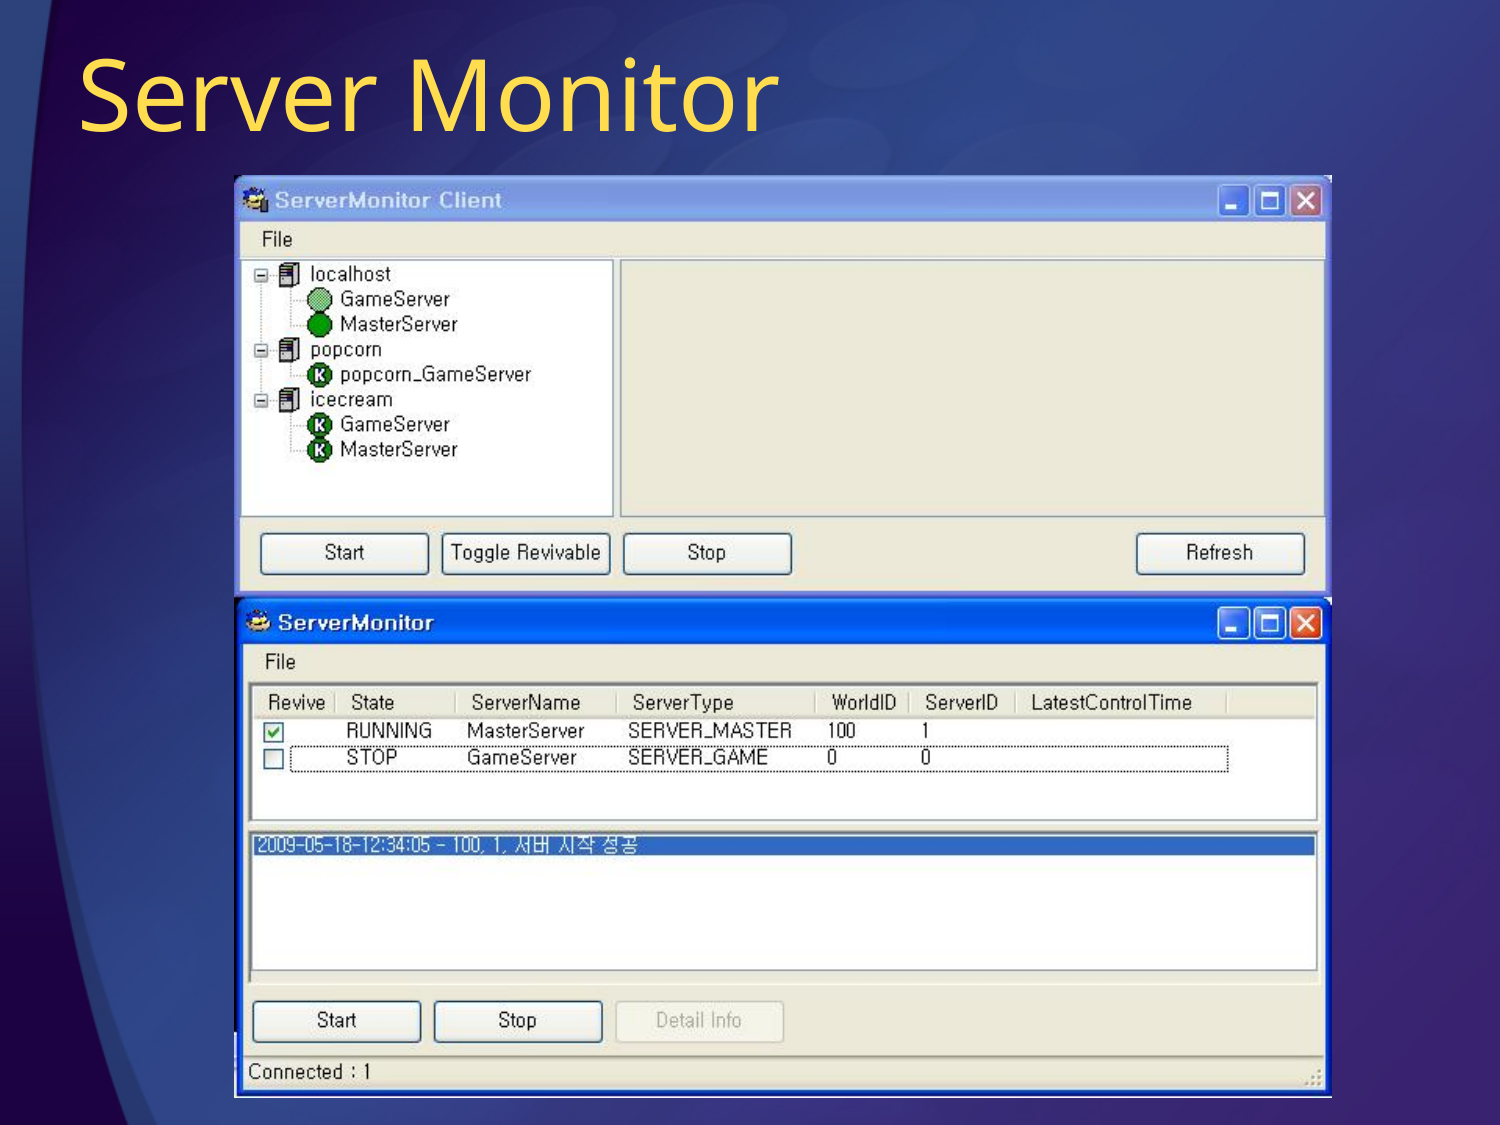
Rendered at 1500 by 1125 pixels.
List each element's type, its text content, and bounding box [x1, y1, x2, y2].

title Server Monitor [62, 37, 1440, 161]
picture [0, 0, 1500, 1125]
